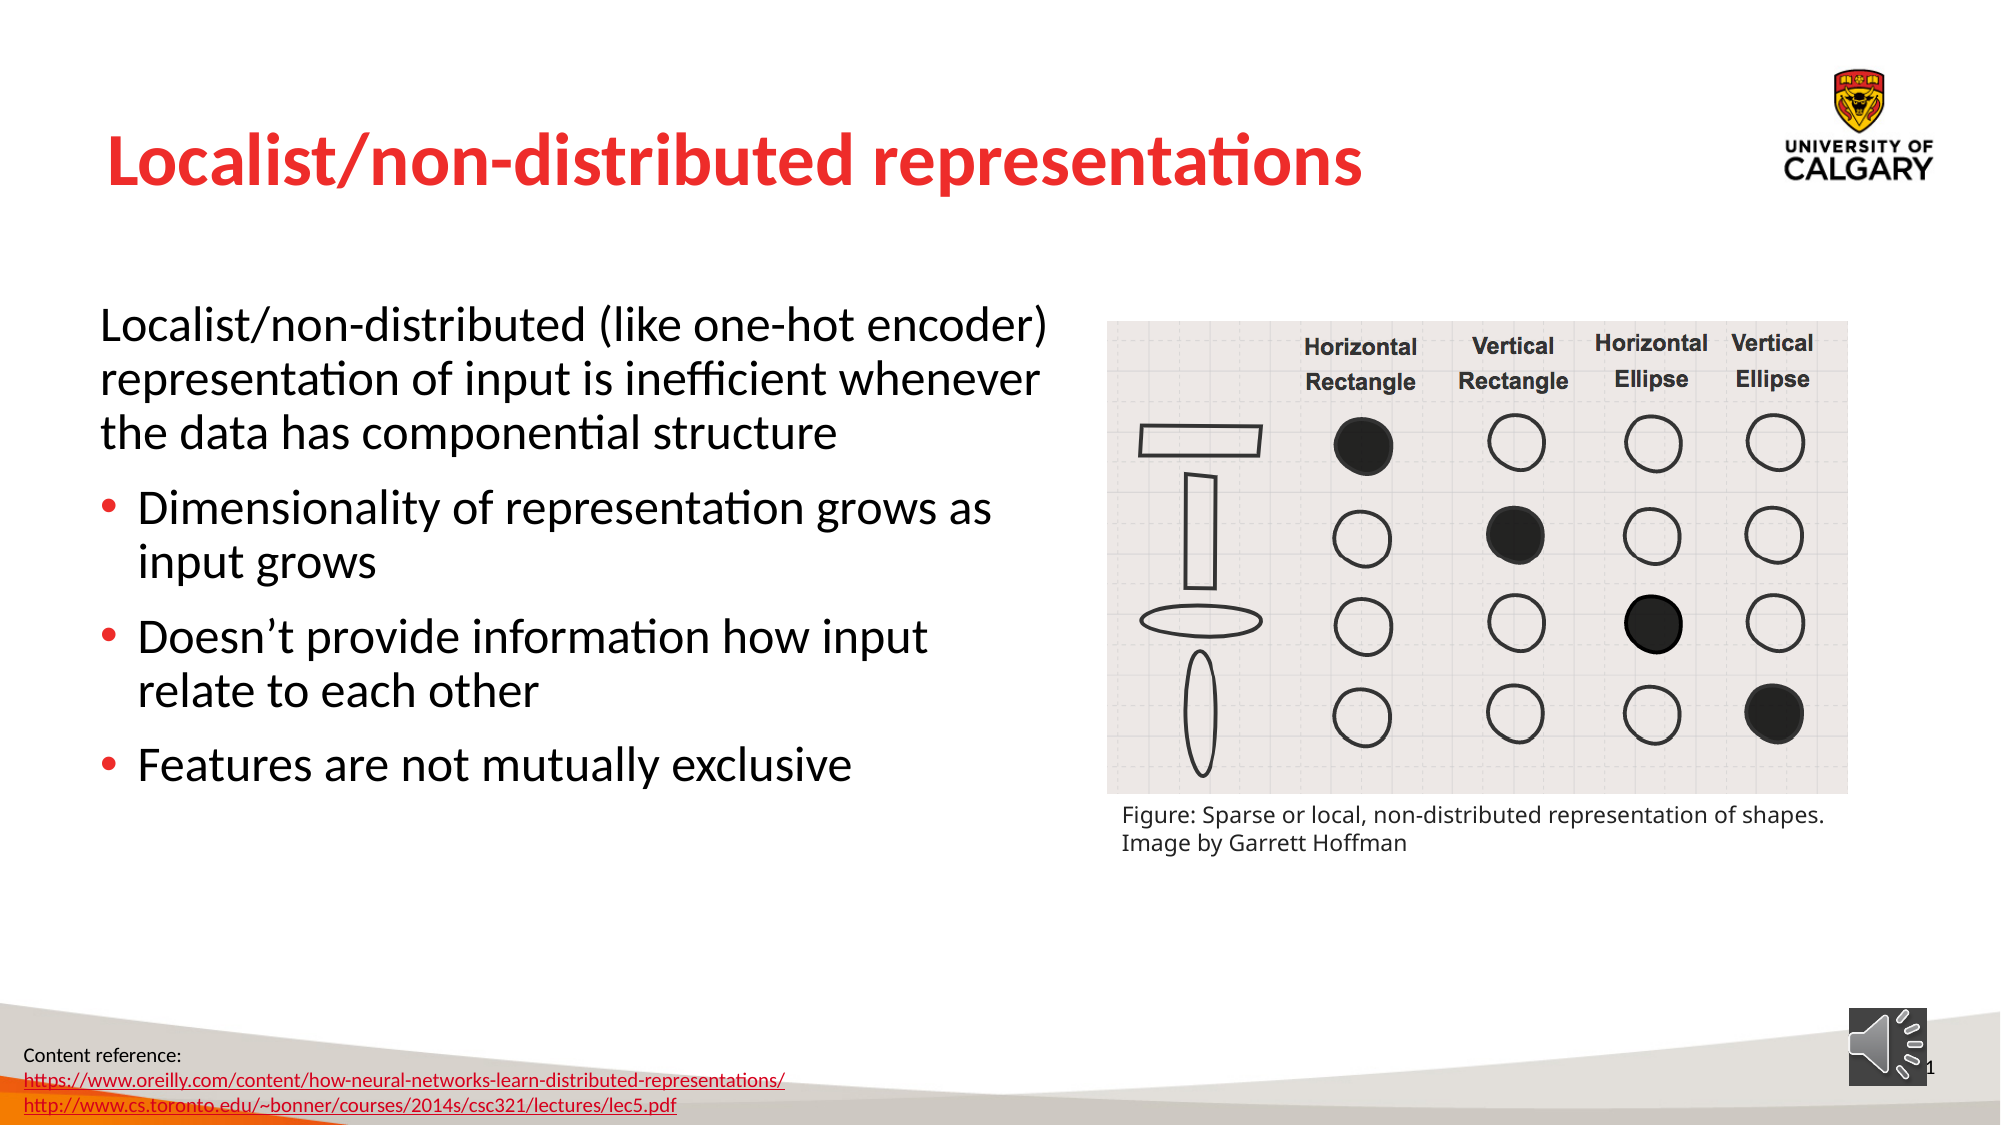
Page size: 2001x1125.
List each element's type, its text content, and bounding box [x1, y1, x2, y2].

slide_number 11 [1500, 1046, 1951, 1107]
text_box Figure: Sparse or local, non-distributed representation of shapes. Image by Garrett Hoffman [1107, 794, 1848, 864]
text_box Content reference: https://www.oreilly.com/content/how-neural-networks-learn-distributed-representations/ http://www.cs.toronto.edu/~bonner/courses/2014s/csc321/lectures/lec5.pdf [8, 1034, 801, 1124]
list Localist/non-distributed (like one-hot encoder) representation of input is inefficient whenever the data has componential structure Dimensionality of representation grows as input grows Doesn’t provide information how input relate to each other Features are not mutually exclusive [85, 290, 1072, 937]
picture [0, 0, 2001, 1125]
title Localist/non-distributed representations [92, 76, 1688, 246]
